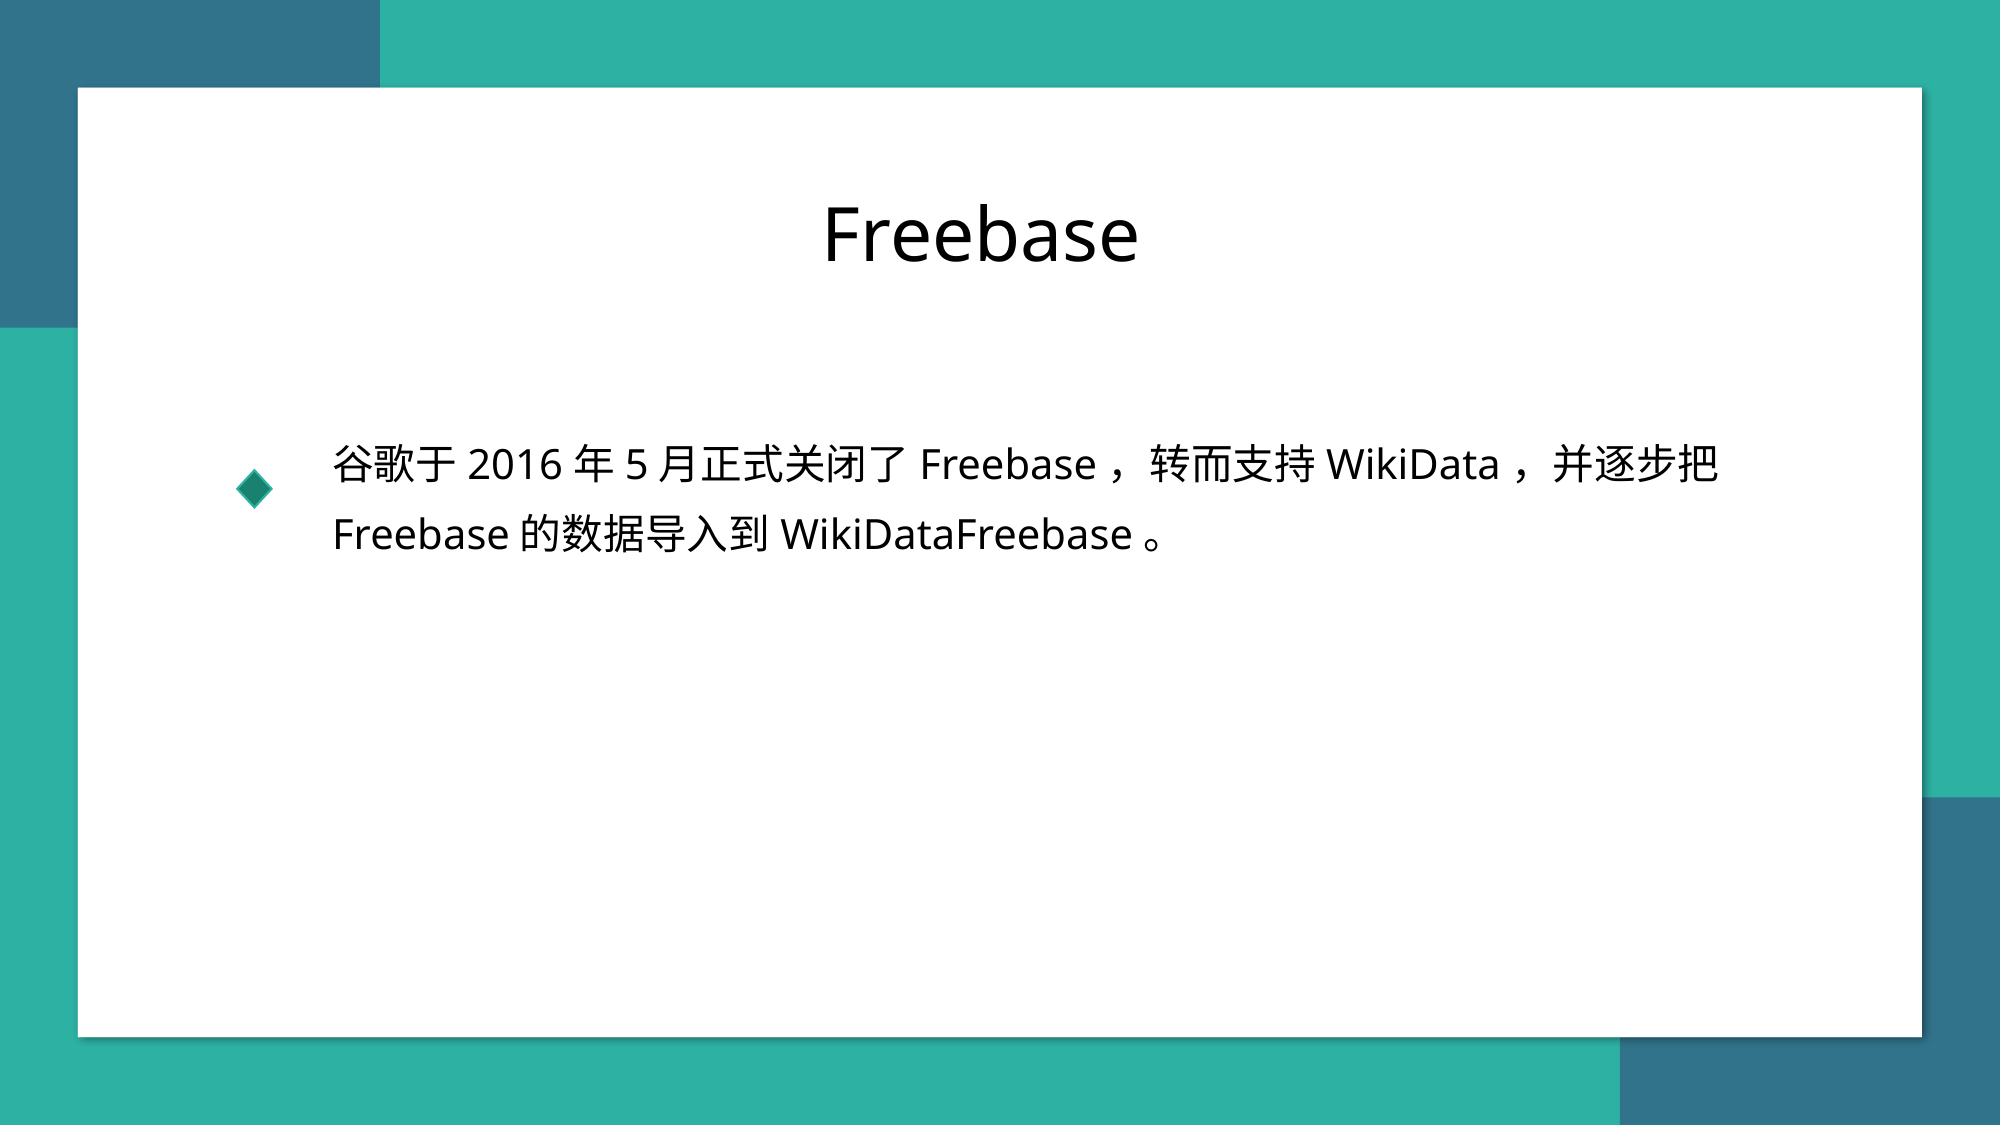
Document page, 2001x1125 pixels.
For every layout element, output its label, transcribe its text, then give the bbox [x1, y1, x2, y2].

text_box [235, 468, 273, 509]
text_box Freebase [626, 178, 1337, 284]
text_box 谷歌于2016年5月正式关闭了Freebase，转而支持WikiData，并逐步把Freebase的数据导入到WikiDataFreebase。 [317, 410, 1827, 566]
text_box [77, 87, 1923, 1038]
